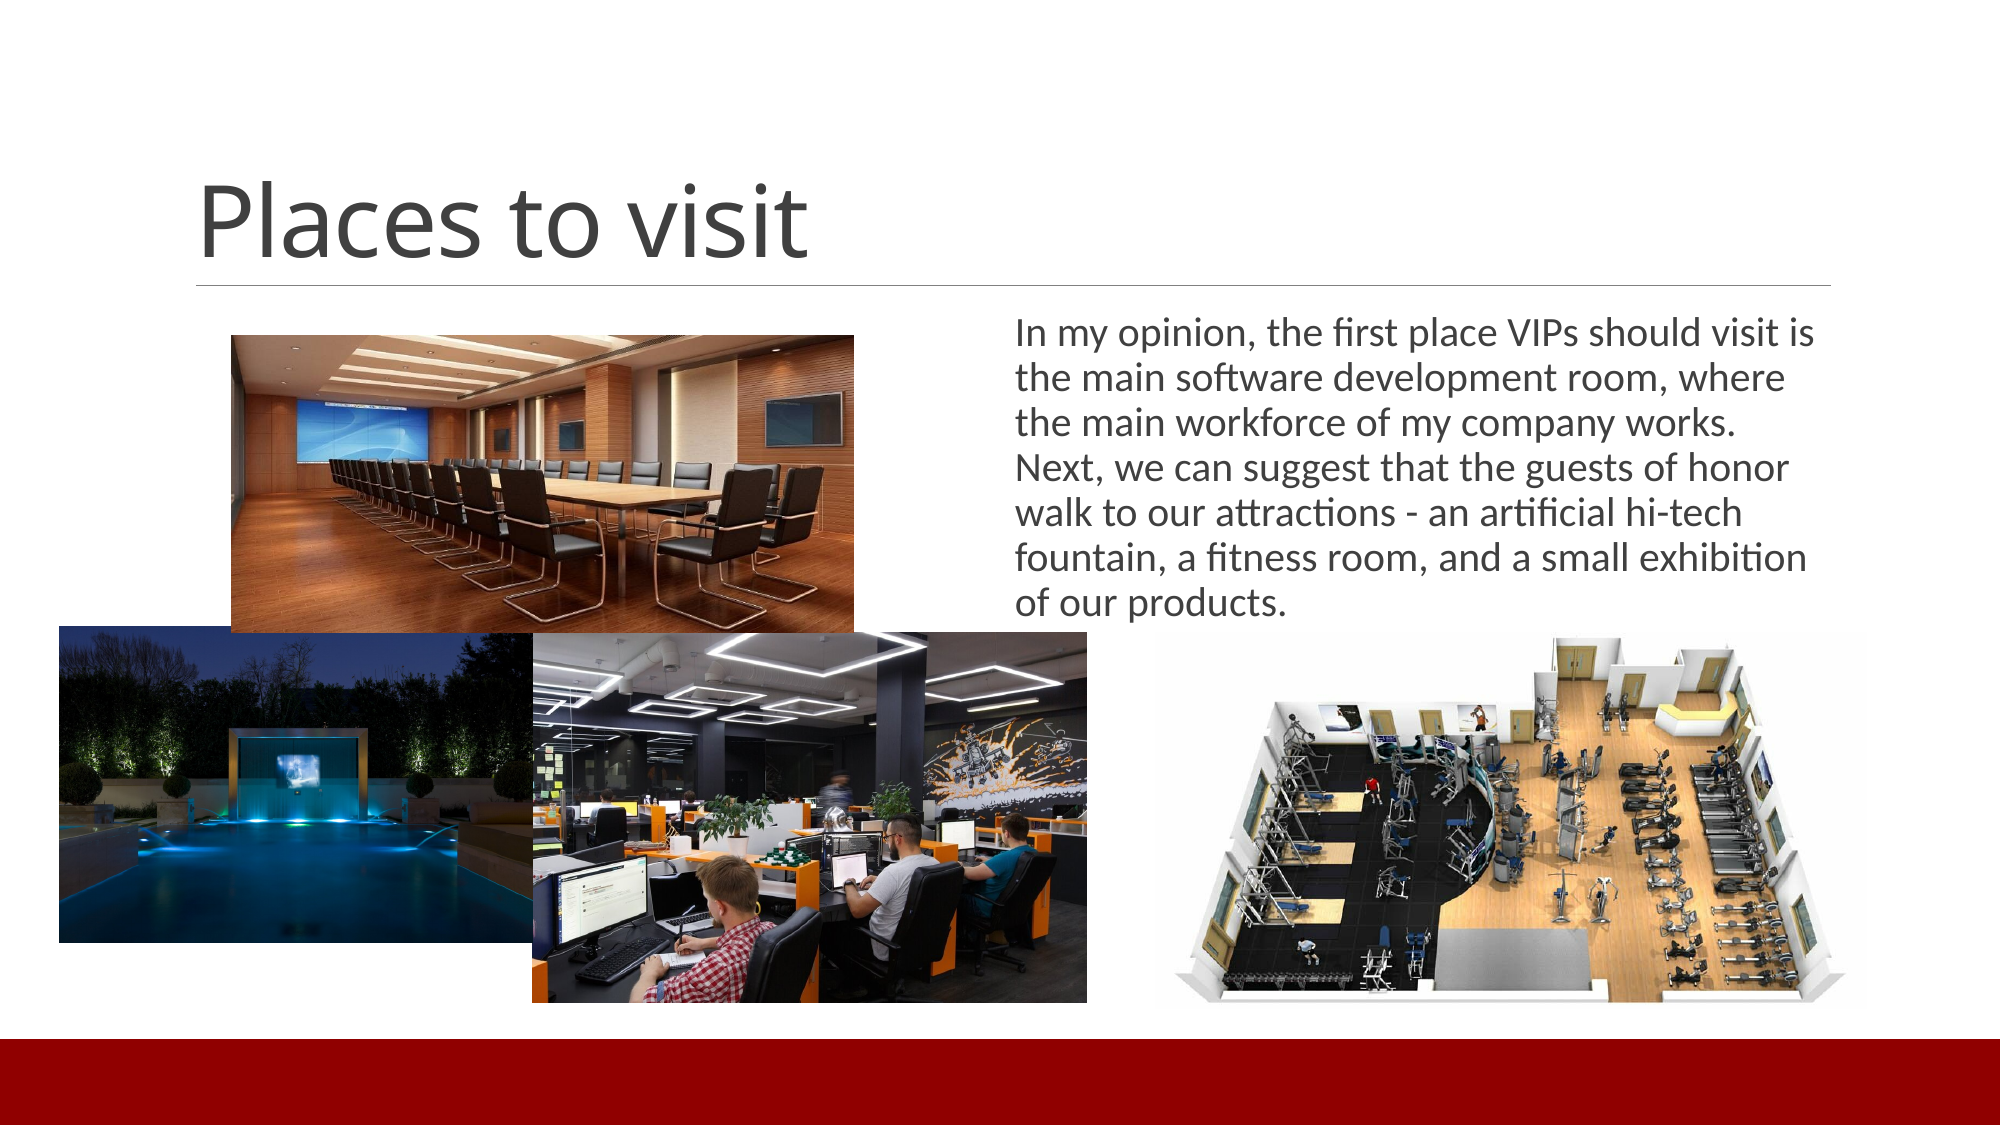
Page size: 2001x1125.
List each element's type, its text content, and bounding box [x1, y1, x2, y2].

picture [58, 334, 1088, 1003]
title Places to visit [180, 47, 1830, 285]
picture [1154, 632, 1868, 1009]
list In my opinion, the first place VIPs should visit is the main software development room, where the main workforce of my company works. Next, we can suggest that the guests of honor walk to our attractions - an artificial hi-tech fountain, a fitness room, and a small exhibition of our products. [999, 302, 1830, 963]
